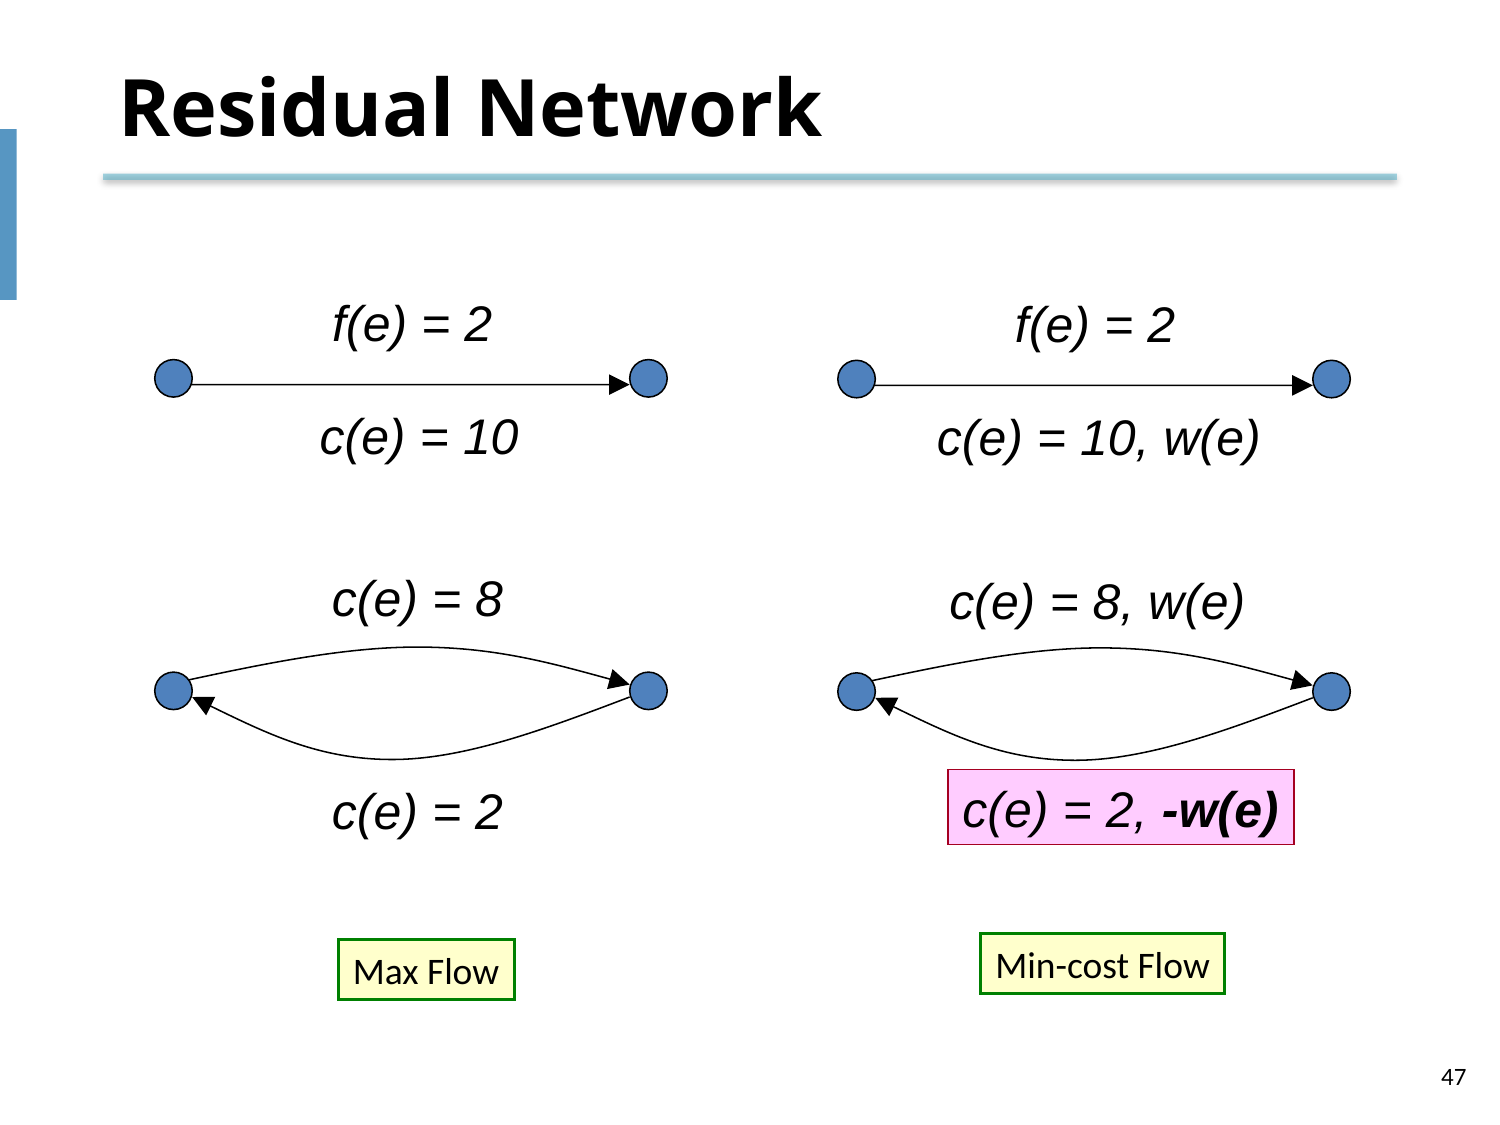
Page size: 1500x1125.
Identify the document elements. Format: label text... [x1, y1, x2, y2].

text_box Min-cost Flow [980, 933, 1225, 994]
text_box [875, 697, 1313, 761]
text_box f(e) = 2 [317, 284, 508, 360]
title Residual Network [103, 25, 1397, 185]
text_box c(e) = 2, -w(e) [947, 769, 1294, 845]
text_box [872, 647, 1313, 690]
text_box [189, 646, 630, 690]
text_box c(e) = 8, w(e) [934, 561, 1261, 637]
text_box [1312, 672, 1351, 711]
text_box c(e) = 10 [304, 397, 534, 472]
text_box [192, 696, 630, 760]
text_box [192, 374, 630, 395]
text_box f(e) = 2 [1000, 285, 1191, 361]
text_box [154, 359, 193, 398]
text_box [1312, 360, 1351, 398]
slide_number 47 [1131, 1045, 1482, 1106]
text_box [154, 672, 193, 710]
text_box [875, 375, 1313, 396]
text_box c(e) = 8 [317, 559, 519, 635]
text_box c(e) = 2 [317, 772, 519, 847]
text_box Max Flow [338, 939, 515, 1000]
text_box [837, 672, 876, 711]
text_box [629, 359, 668, 398]
text_box c(e) = 10, w(e) [922, 398, 1277, 473]
text_box [629, 672, 668, 710]
text_box [837, 360, 876, 398]
